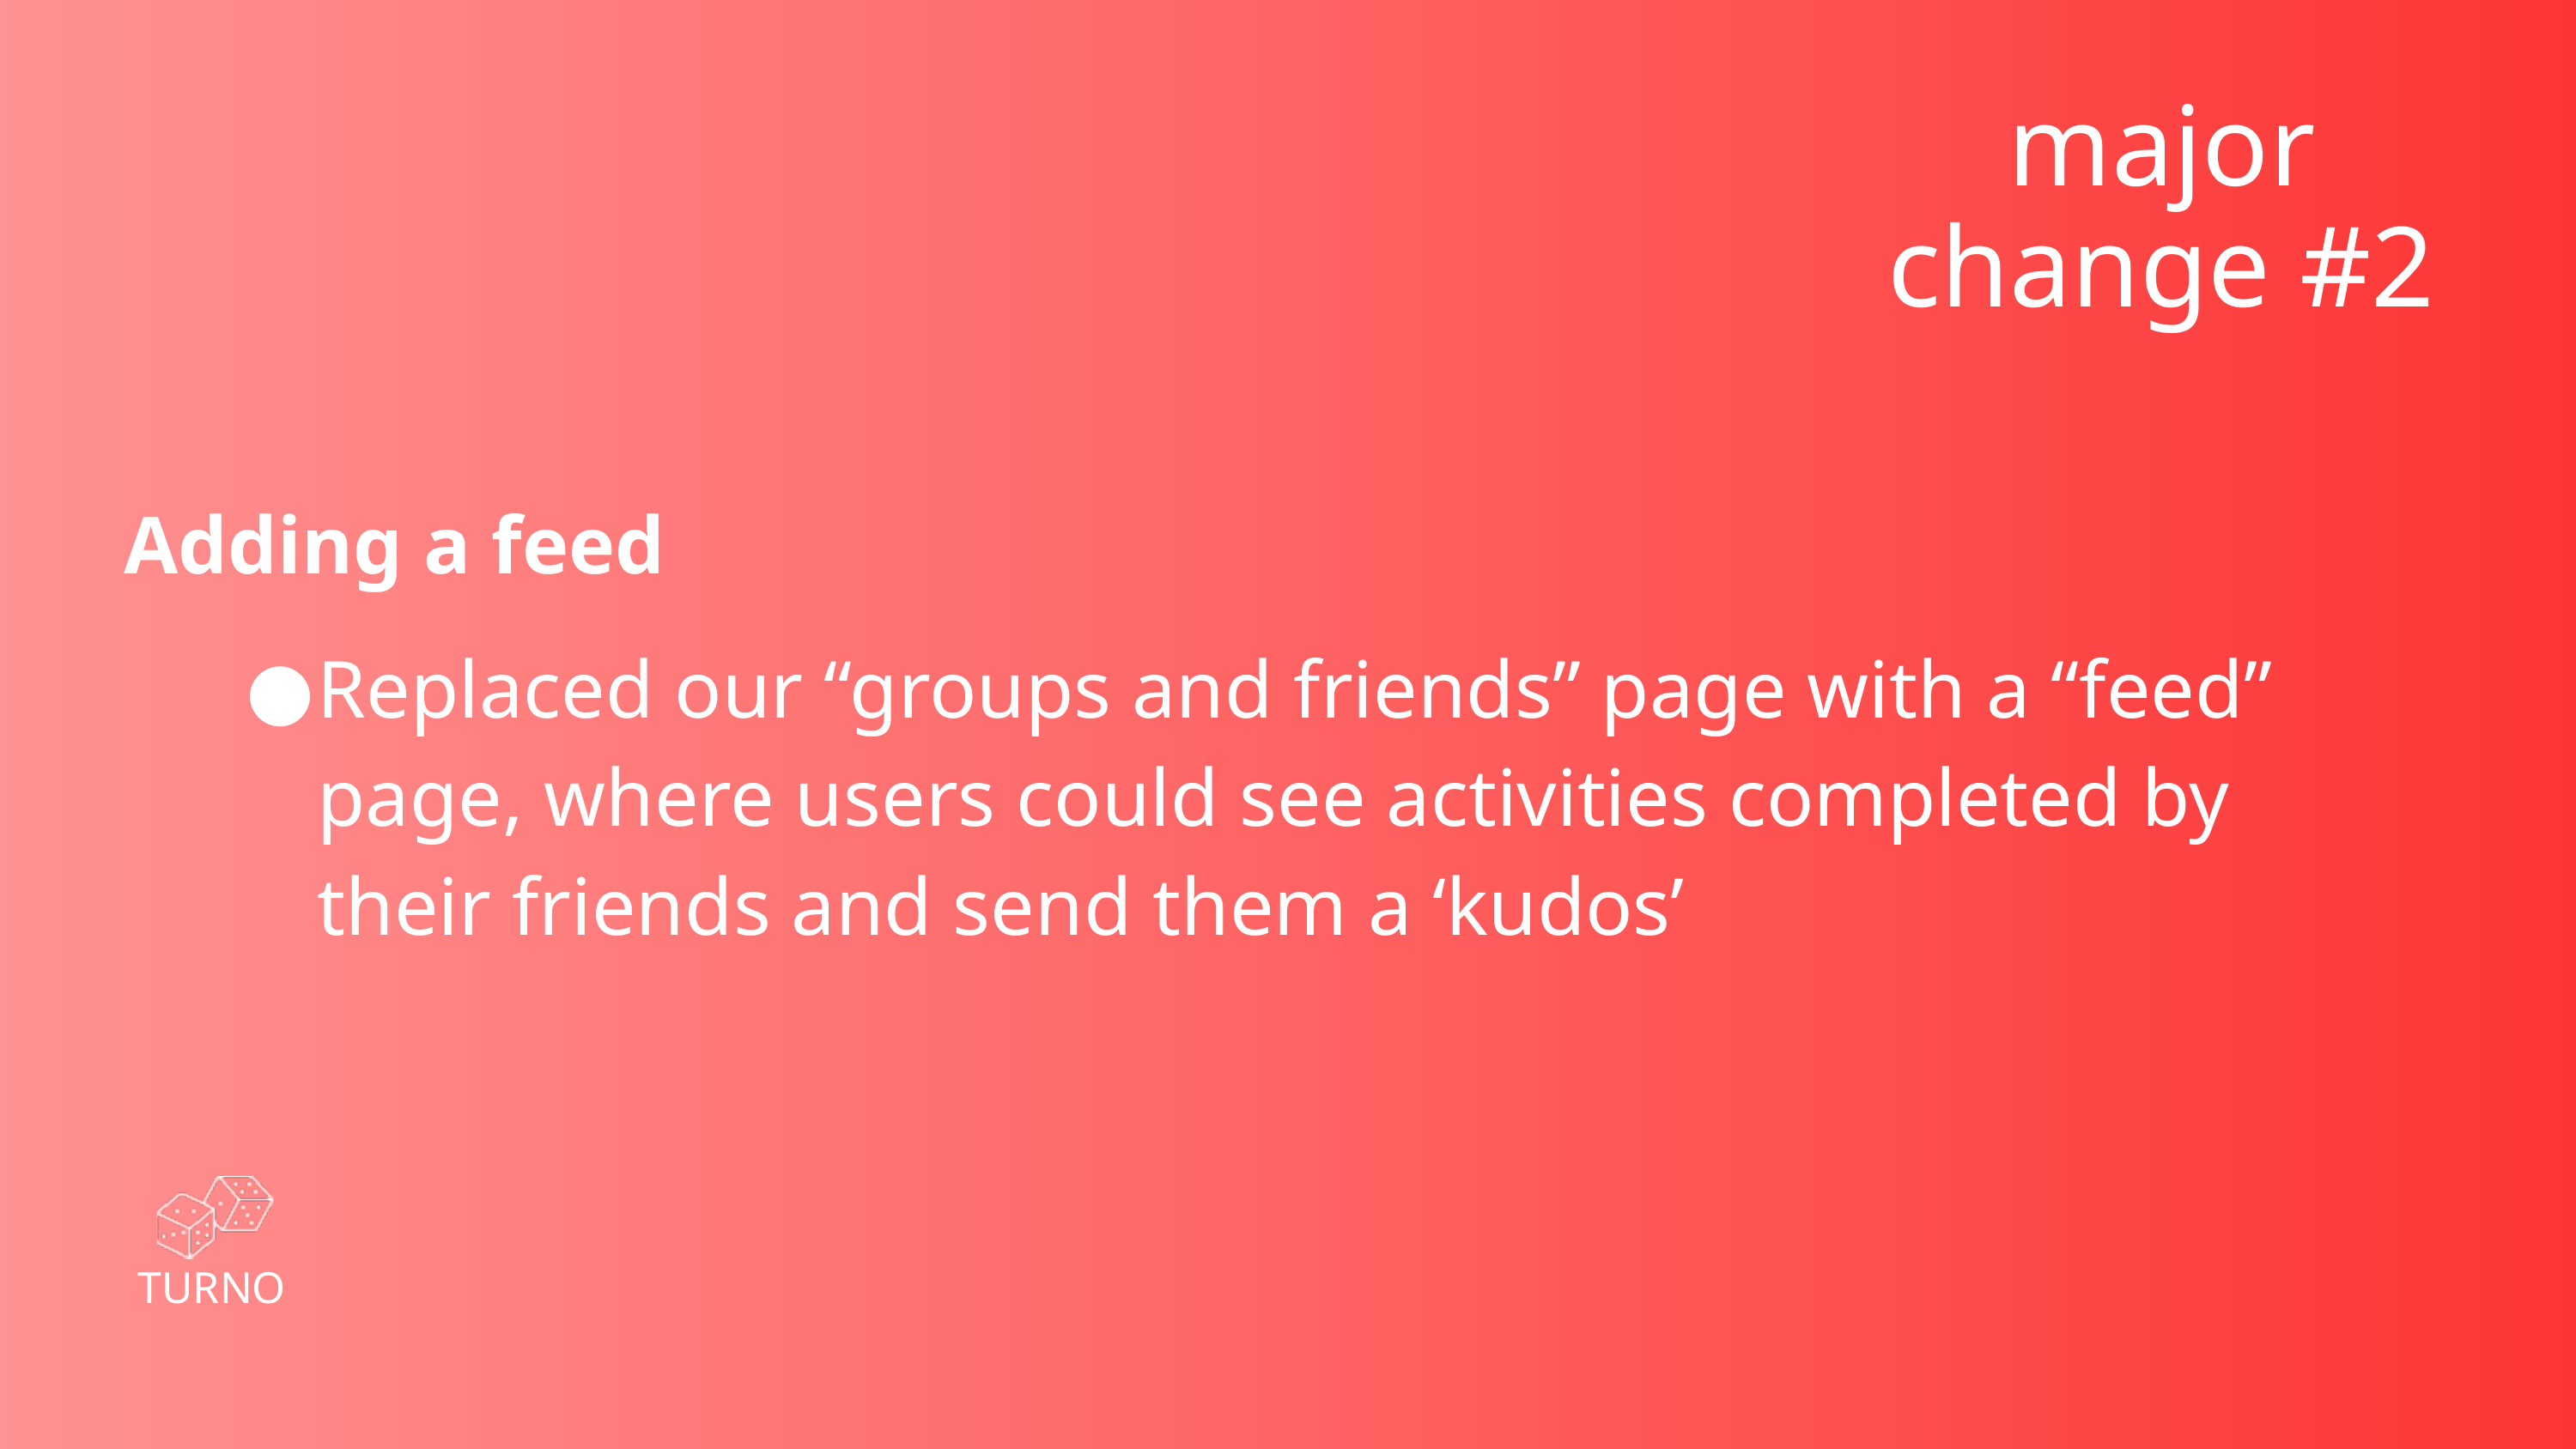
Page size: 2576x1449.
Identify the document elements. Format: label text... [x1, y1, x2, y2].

text_box Adding a feed Replaced our “groups and friends” page with a “feed” page, where users could see activities completed by their friends and send them a ‘kudos’ [111, 467, 2432, 1259]
text_box major change #2 [1831, 76, 2493, 344]
text_box TURNO [137, 1259, 1282, 1313]
